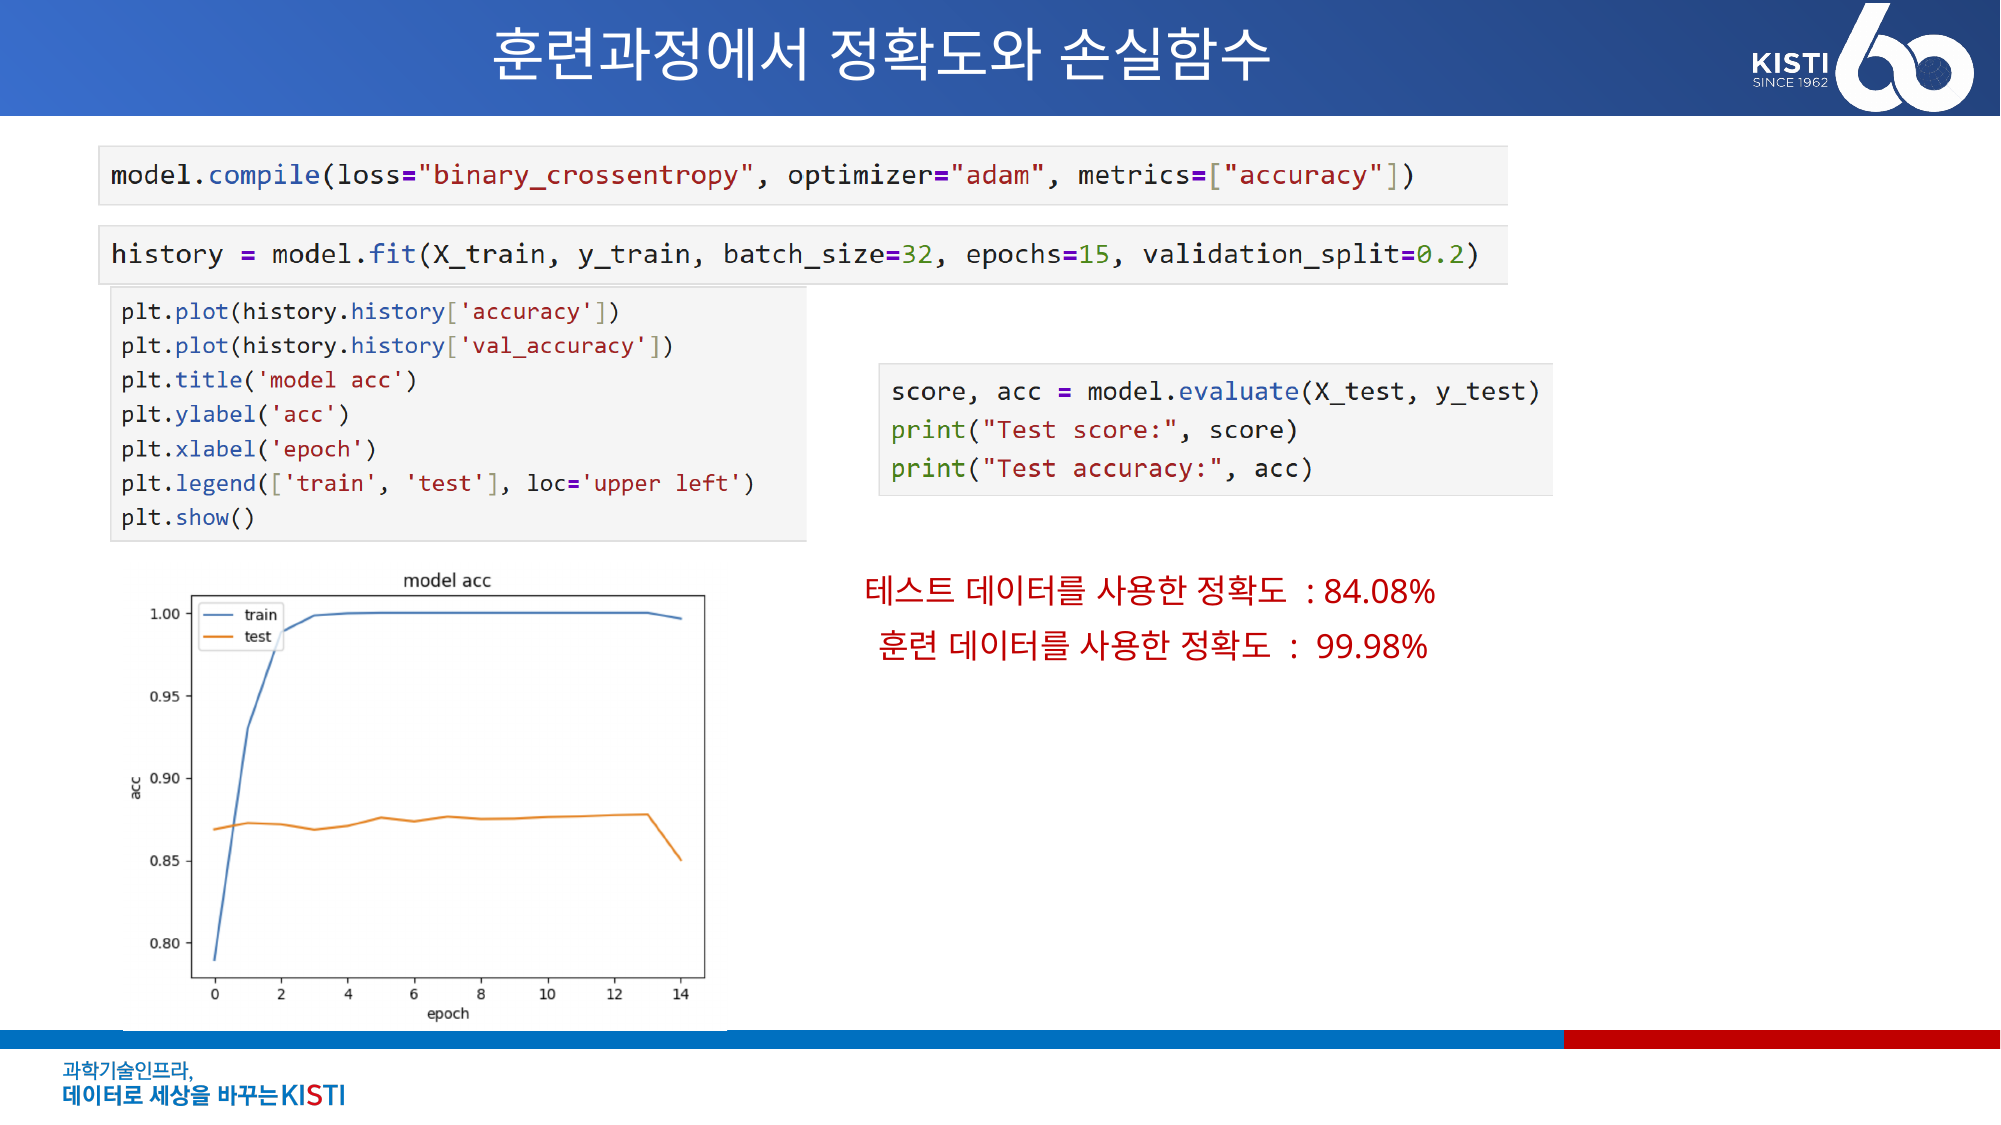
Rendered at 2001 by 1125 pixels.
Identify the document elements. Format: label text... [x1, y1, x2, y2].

picture [1753, 3, 1974, 112]
title 훈련과정에서 정확도와 손실함수 [53, 1, 1728, 114]
picture [92, 140, 1508, 543]
picture [63, 1061, 344, 1106]
text_box 테스트 데이터를 사용한 정확도 : 84.08% [849, 562, 1460, 618]
picture [123, 562, 728, 1031]
text_box 훈련 데이터를 사용한 정확도 : 99.98% [846, 617, 1444, 673]
picture [868, 346, 1553, 503]
